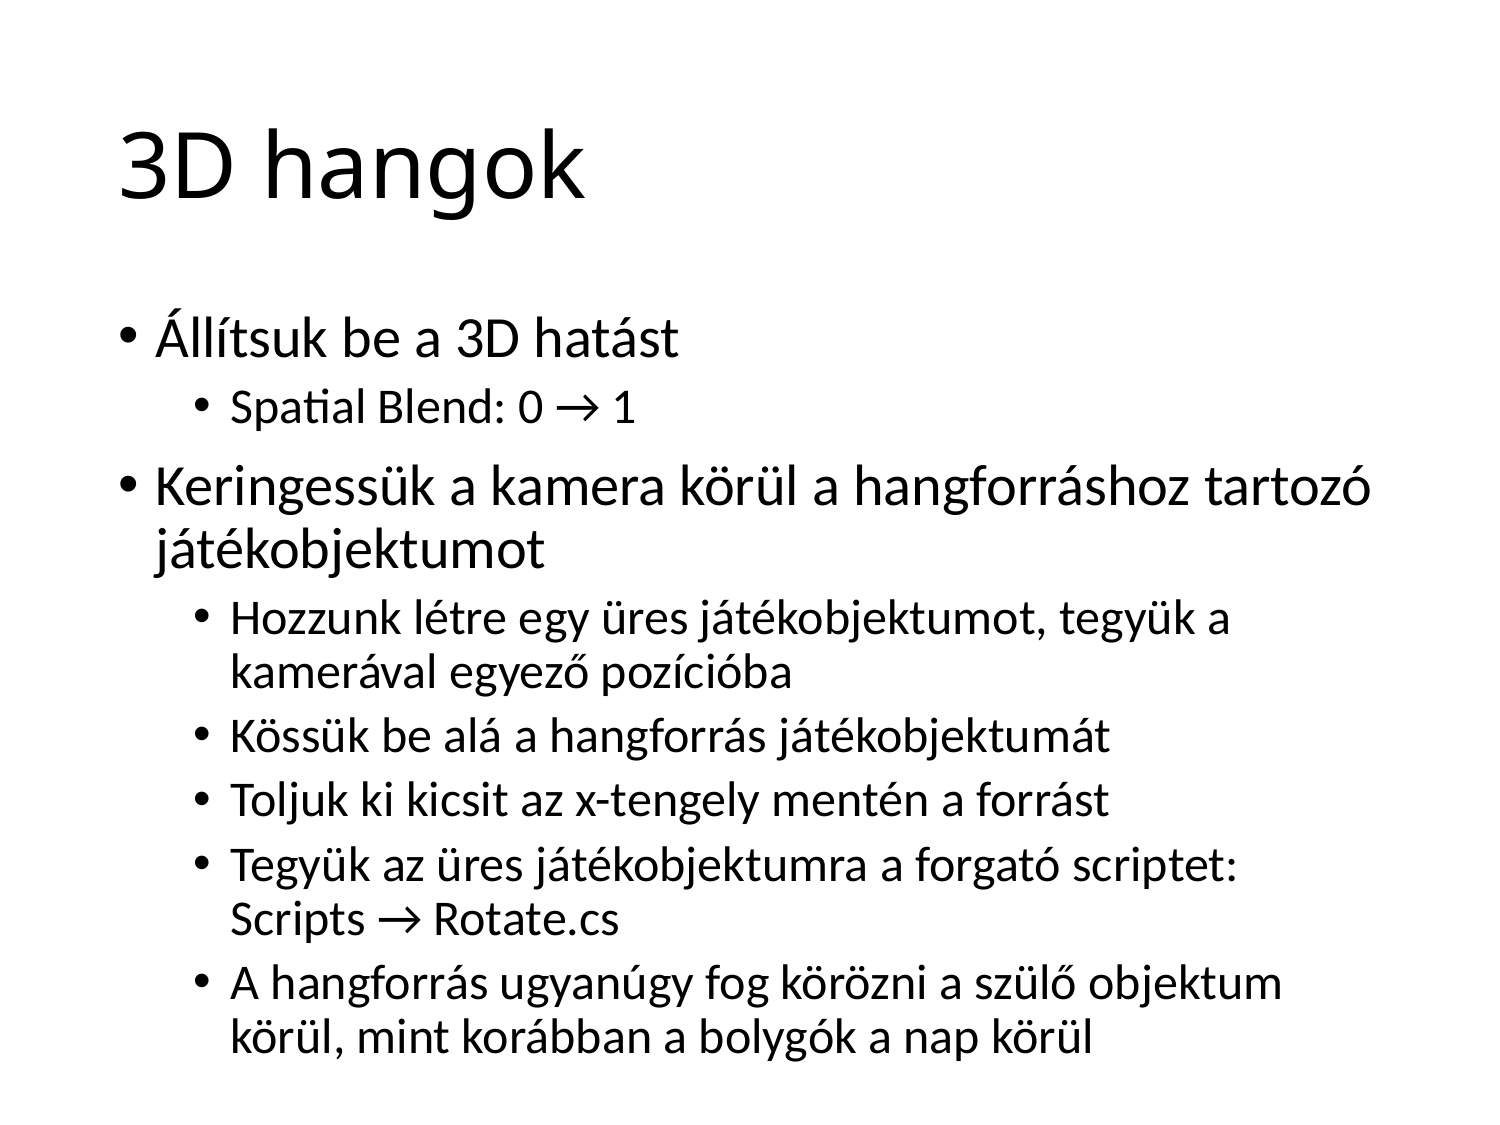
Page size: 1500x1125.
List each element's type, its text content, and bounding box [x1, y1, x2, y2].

title 3D hangok [103, 59, 1397, 278]
list Állítsuk be a 3D hatást Spatial Blend: 0 → 1 Keringessük a kamera körül a hangforráshoz tartozó játékobjektumot Hozzunk létre egy üres játékobjektumot, tegyük a kamerával egyező pozícióba Kössük be alá a hangforrás játékobjektumát Toljuk ki kicsit az x-tengely mentén a forrást Tegyük az üres játékobjektumra a forgató scriptet: Scripts → Rotate.cs A hangforrás ugyanúgy fog körözni a szülő objektum körül, mint korábban a bolygók a nap körül [103, 299, 1397, 1099]
